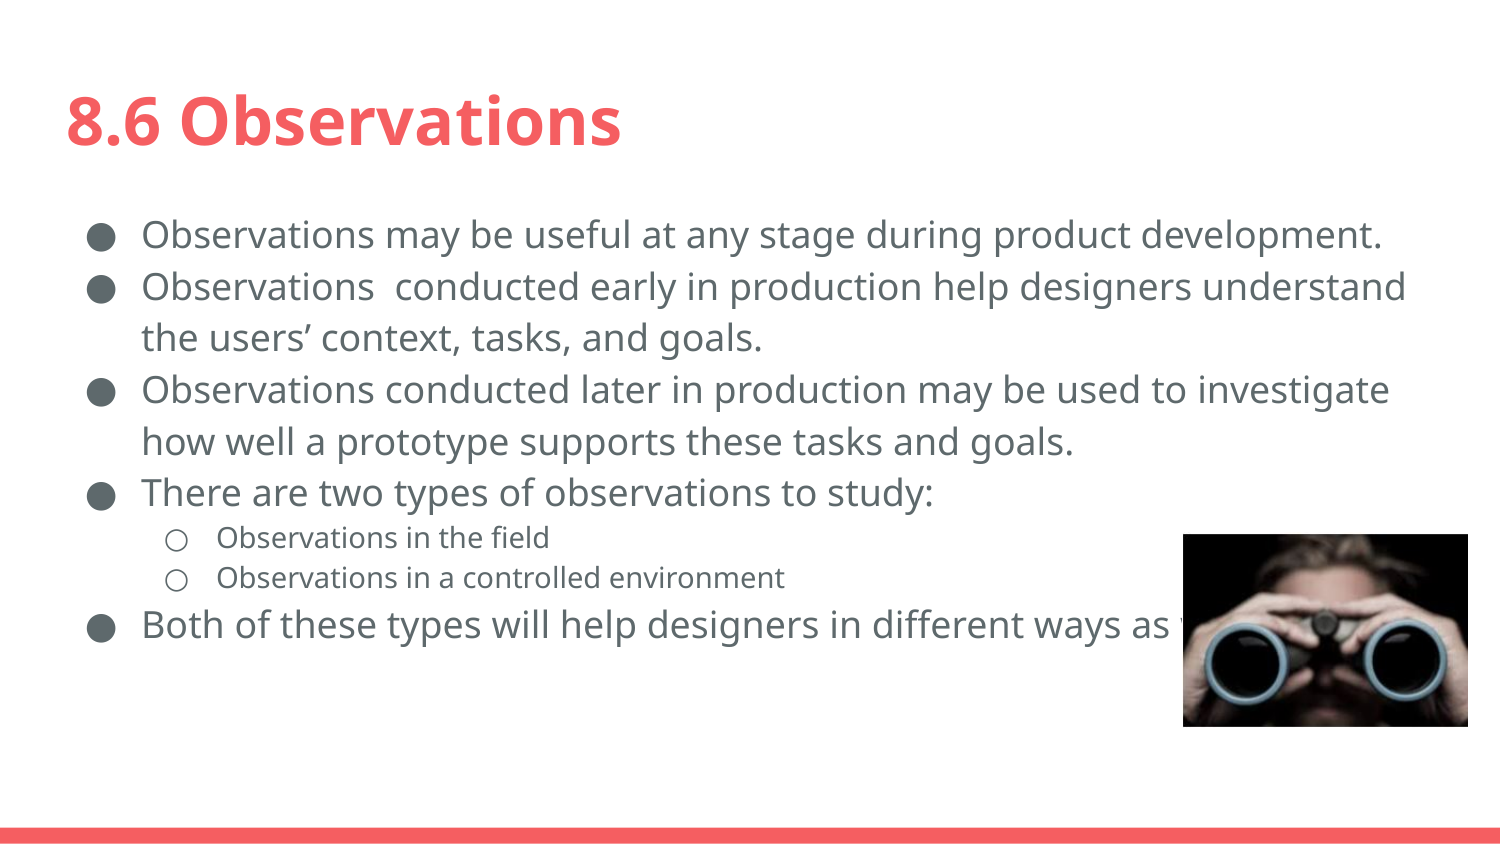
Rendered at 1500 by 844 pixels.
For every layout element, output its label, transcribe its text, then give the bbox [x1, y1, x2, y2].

list Observations may be useful at any stage during product development. Observations conducted early in production help designers understand the users’ context, tasks, and goals. Observations conducted later in production may be used to investigate how well a prototype supports these tasks and goals. There are two types of observations to study: Observations in the field Observations in a controlled environment Both of these types will help designers in different ways as well. [51, 189, 1449, 750]
title 8.6 Observations [51, 64, 1449, 167]
picture [1182, 532, 1469, 728]
